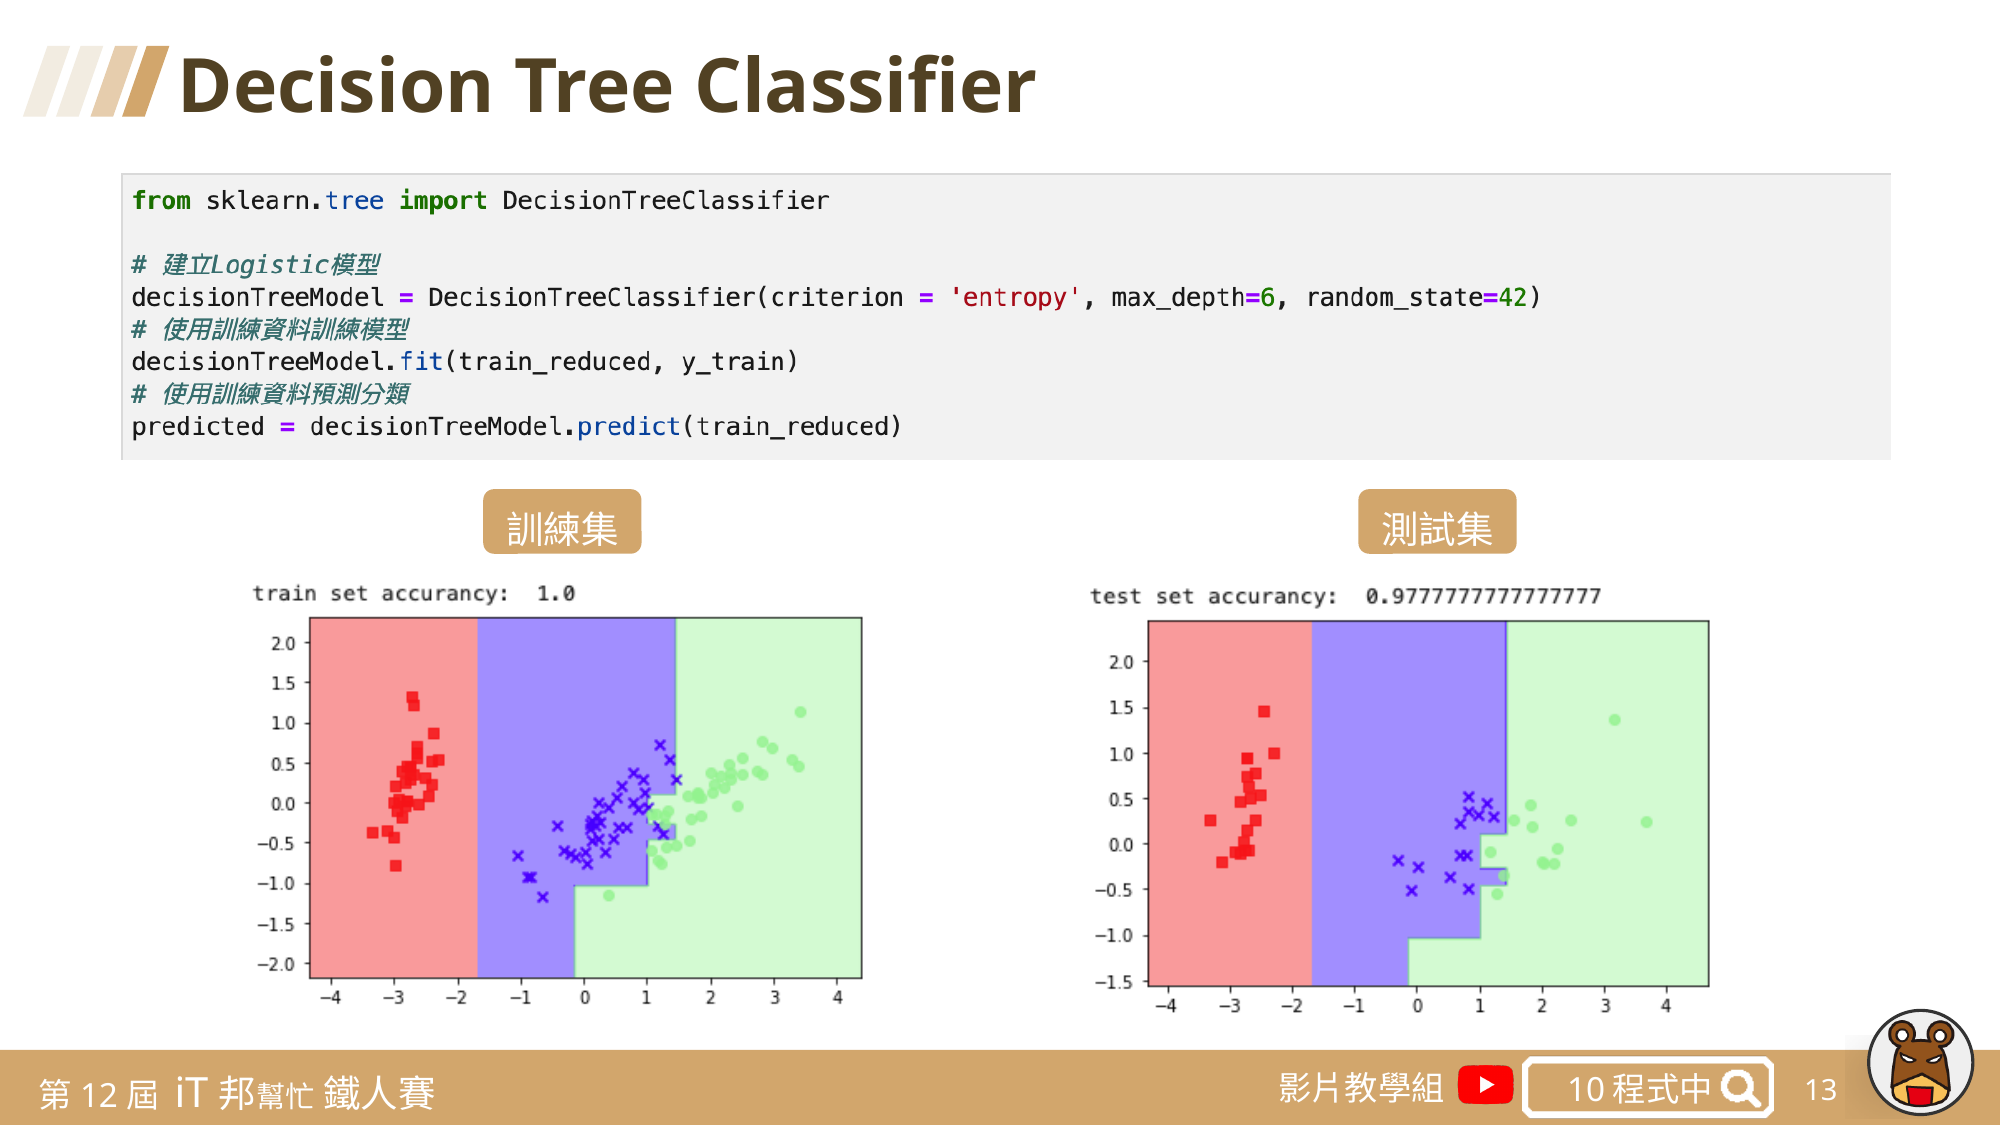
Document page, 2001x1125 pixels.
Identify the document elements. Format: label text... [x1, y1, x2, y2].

text_box 測試集 [1358, 489, 1517, 554]
picture [240, 576, 886, 1024]
list Decision Tree Classifier [162, 40, 1691, 138]
picture [109, 160, 1891, 460]
picture [1871, 1012, 1971, 1112]
text_box 訓練集 [483, 489, 642, 554]
picture [1074, 577, 1774, 1125]
